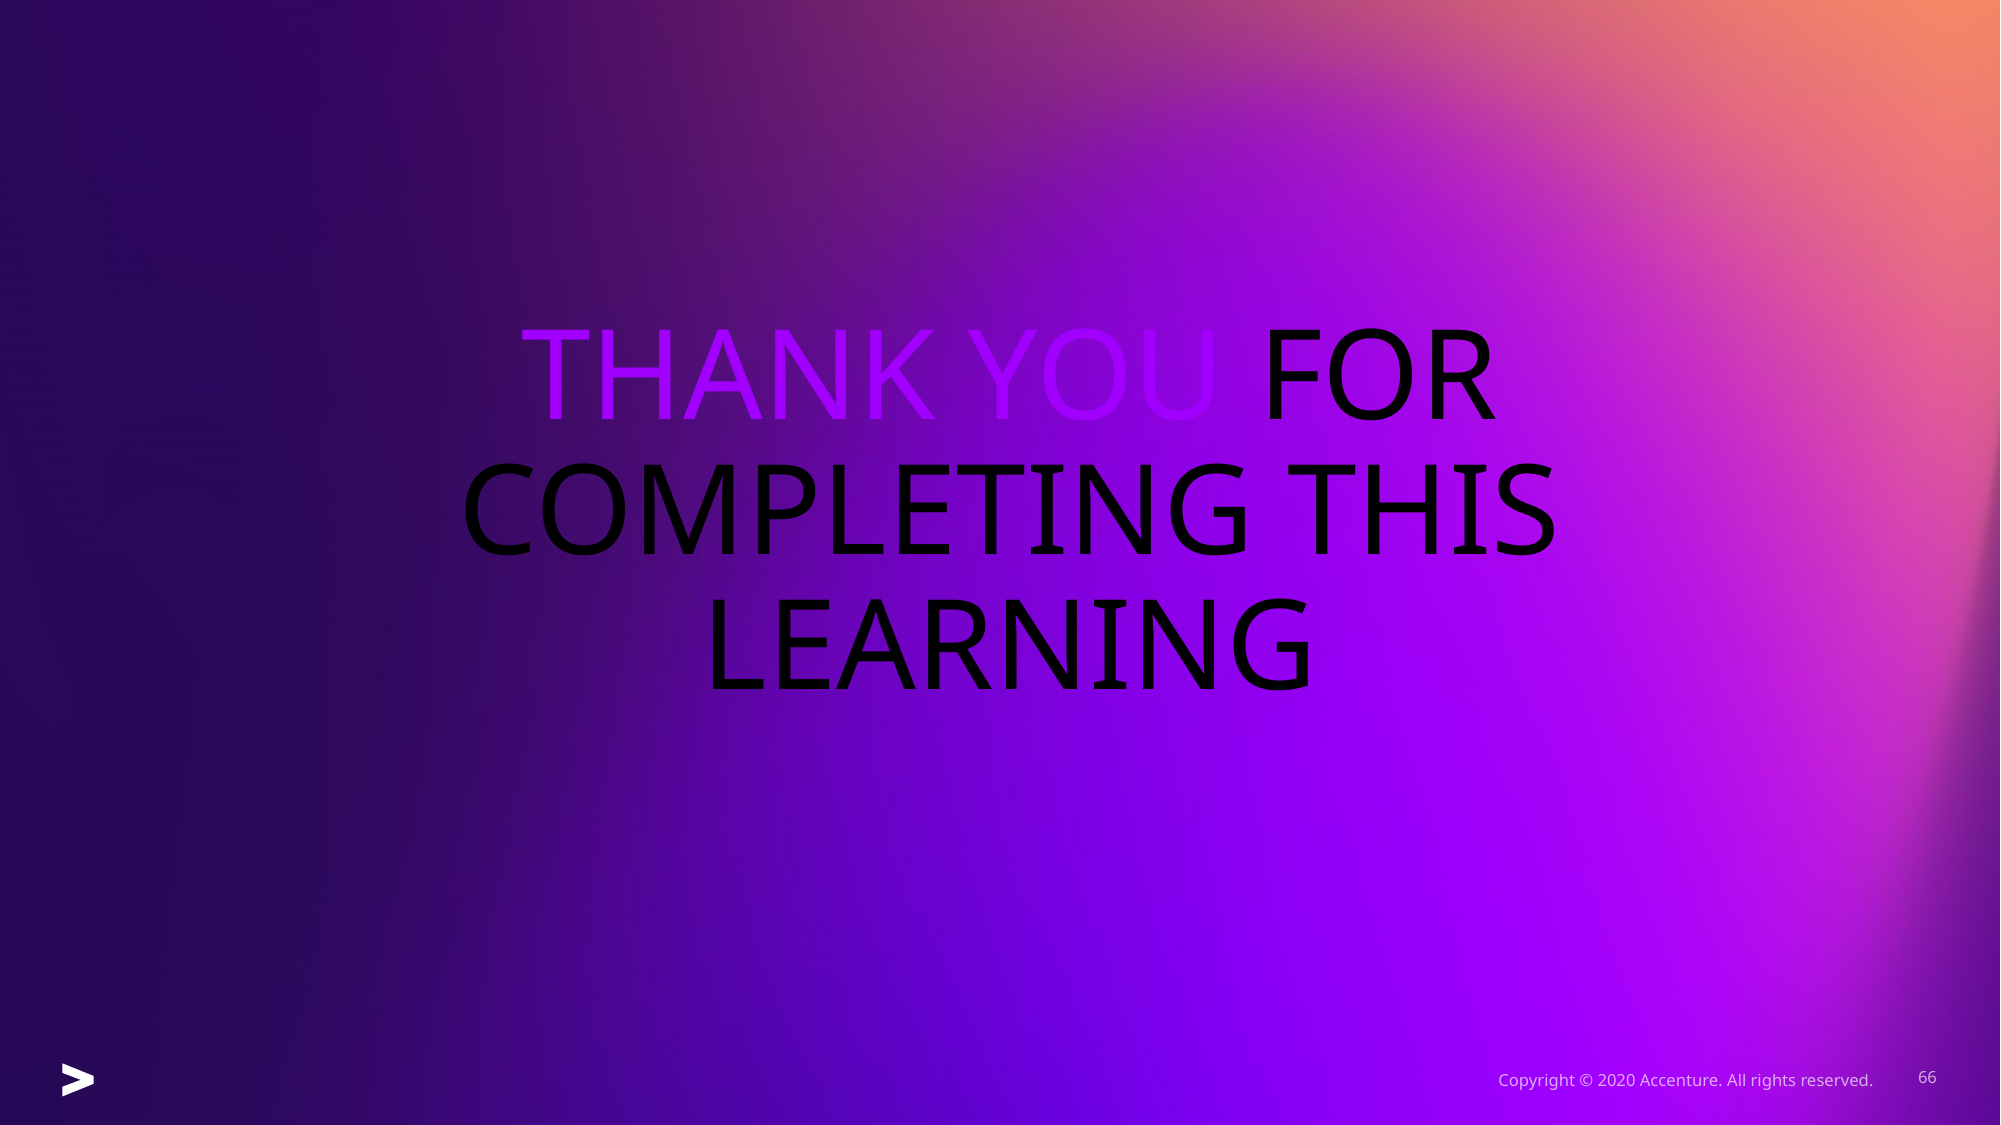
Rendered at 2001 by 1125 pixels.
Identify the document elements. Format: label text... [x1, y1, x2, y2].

slide_number 66 [1874, 1069, 1938, 1091]
title THANK YOU FOR COMPLETING THIS LEARNING [290, 315, 1730, 998]
footer Copyright © 2020 Accenture. All rights reserved. [1353, 1069, 1874, 1091]
picture [0, 0, 2000, 1125]
